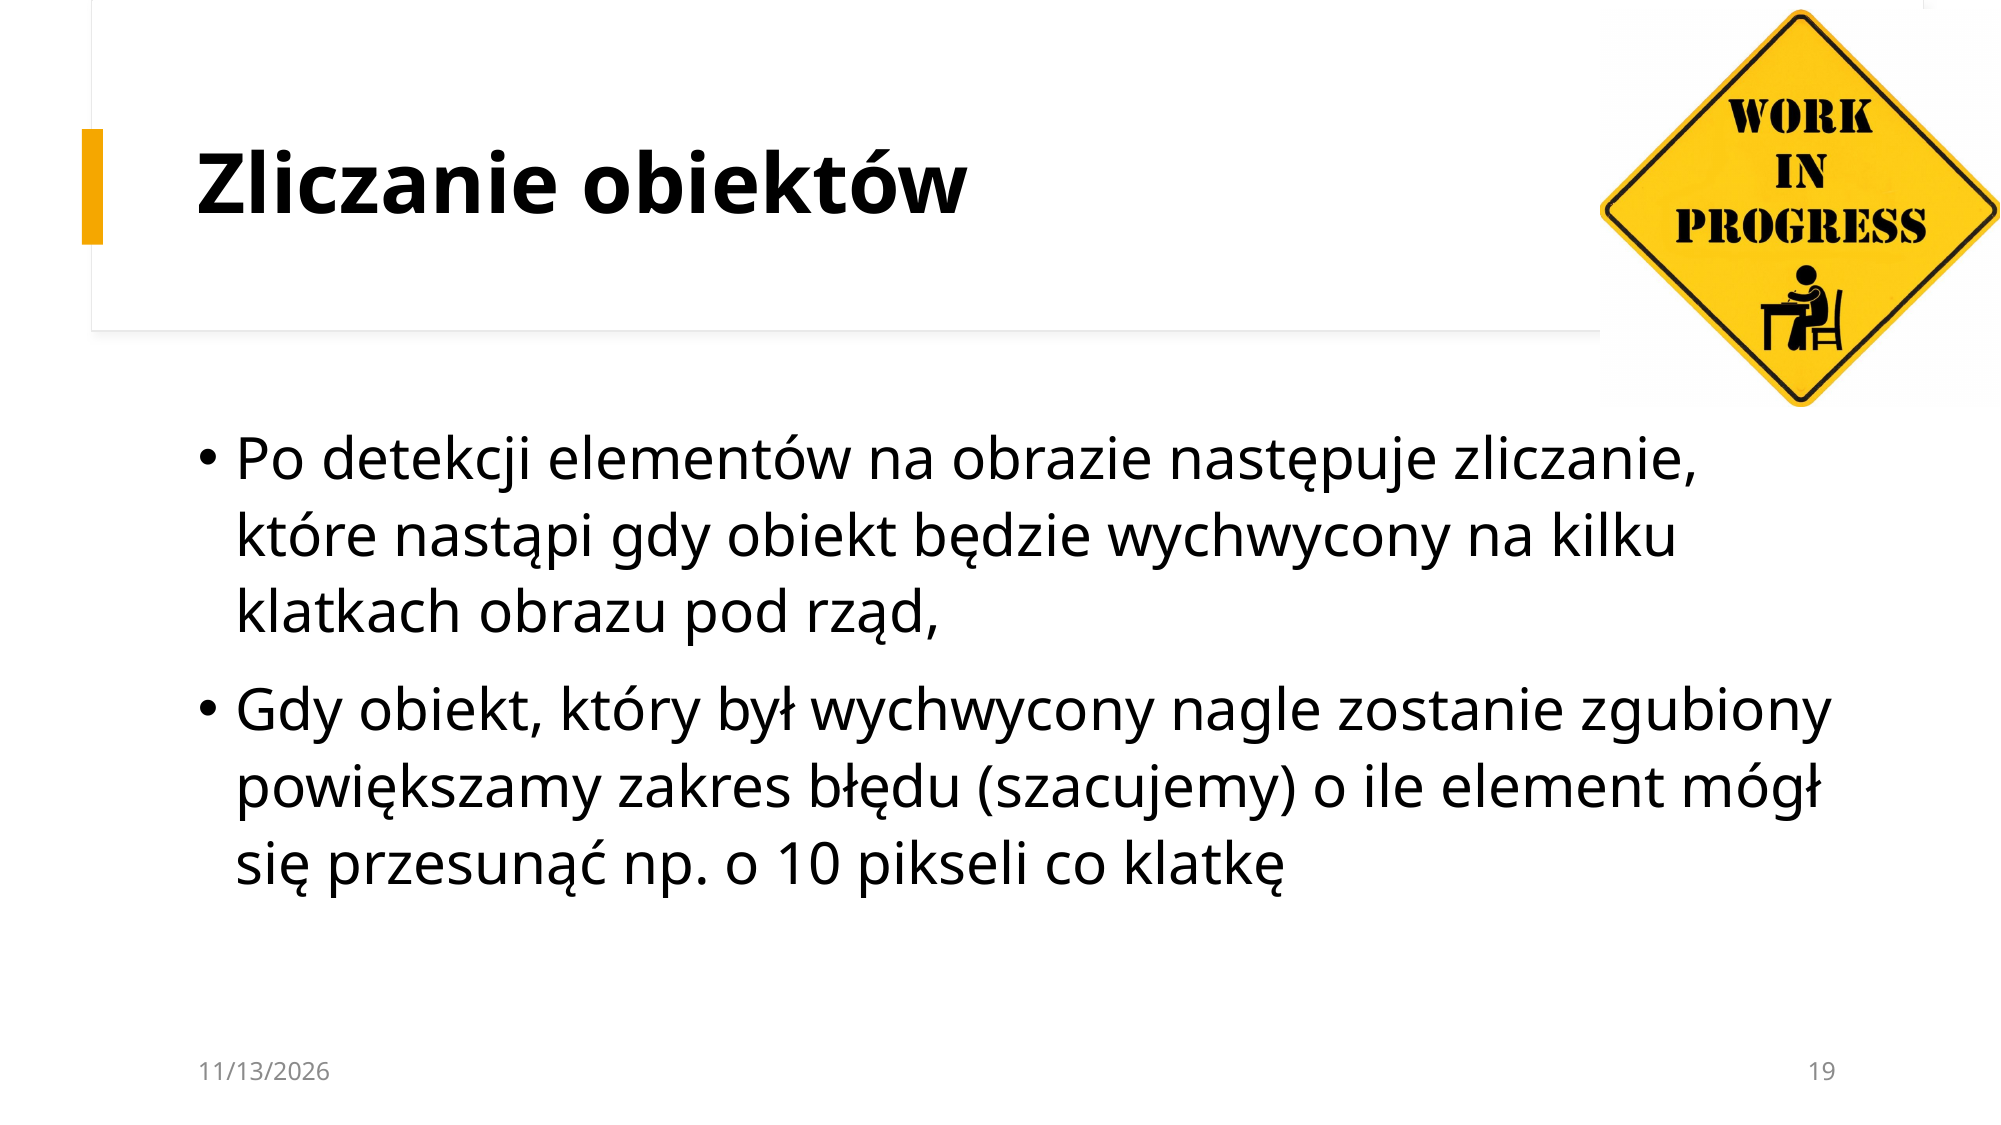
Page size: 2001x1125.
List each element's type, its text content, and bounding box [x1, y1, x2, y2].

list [1600, 9, 2000, 407]
list Po detekcji elementów na obrazie następuje zliczanie, które nastąpi gdy obiekt będzie wychwycony na kilku klatkach obrazu pod rząd, Gdy obiekt, który był wychwycony nagle zostanie zgubiony powiększamy zakres błędu (szacujemy) o ile element mógł się przesunąć np. o 10 pikseli co klatkę [183, 406, 1851, 1013]
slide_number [183, 1042, 633, 1103]
title Zliczanie obiektów [183, 90, 1600, 284]
slide_number 19 [1401, 1042, 1851, 1103]
